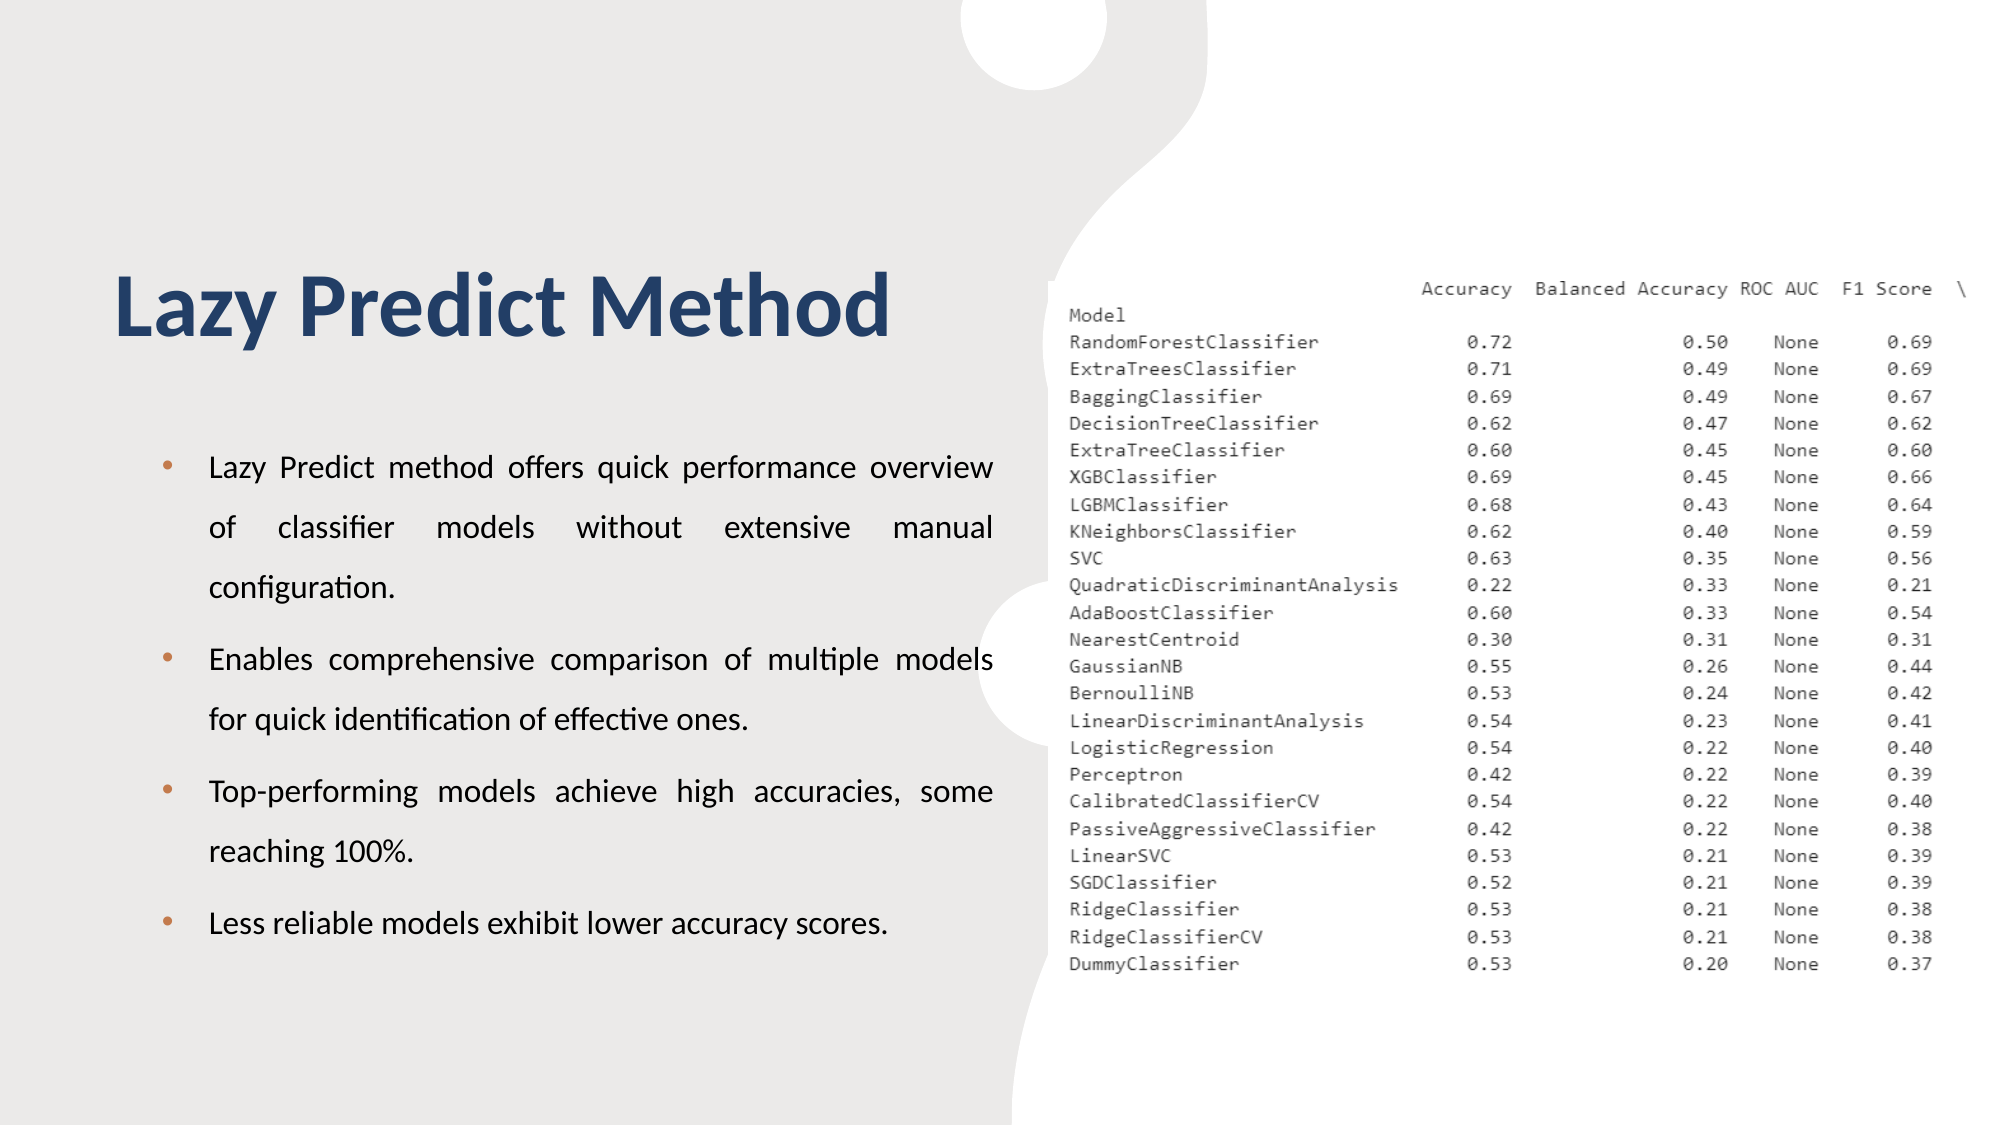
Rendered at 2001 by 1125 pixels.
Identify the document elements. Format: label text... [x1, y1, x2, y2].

picture [1048, 281, 1971, 988]
text_box [959, 0, 1109, 92]
title Lazy Predict Method [99, 90, 1010, 363]
text_box [1010, 0, 2000, 1125]
text_box Lazy Predict method offers quick performance overview of classifier models without extensive manual configuration. Enables comprehensive comparison of multiple models for quick identification of effective ones. Top-performing models achieve high accuracies, some reaching 100%. Less reliable models exhibit lower accuracy scores. [99, 418, 1010, 988]
text_box [0, 0, 1206, 1125]
